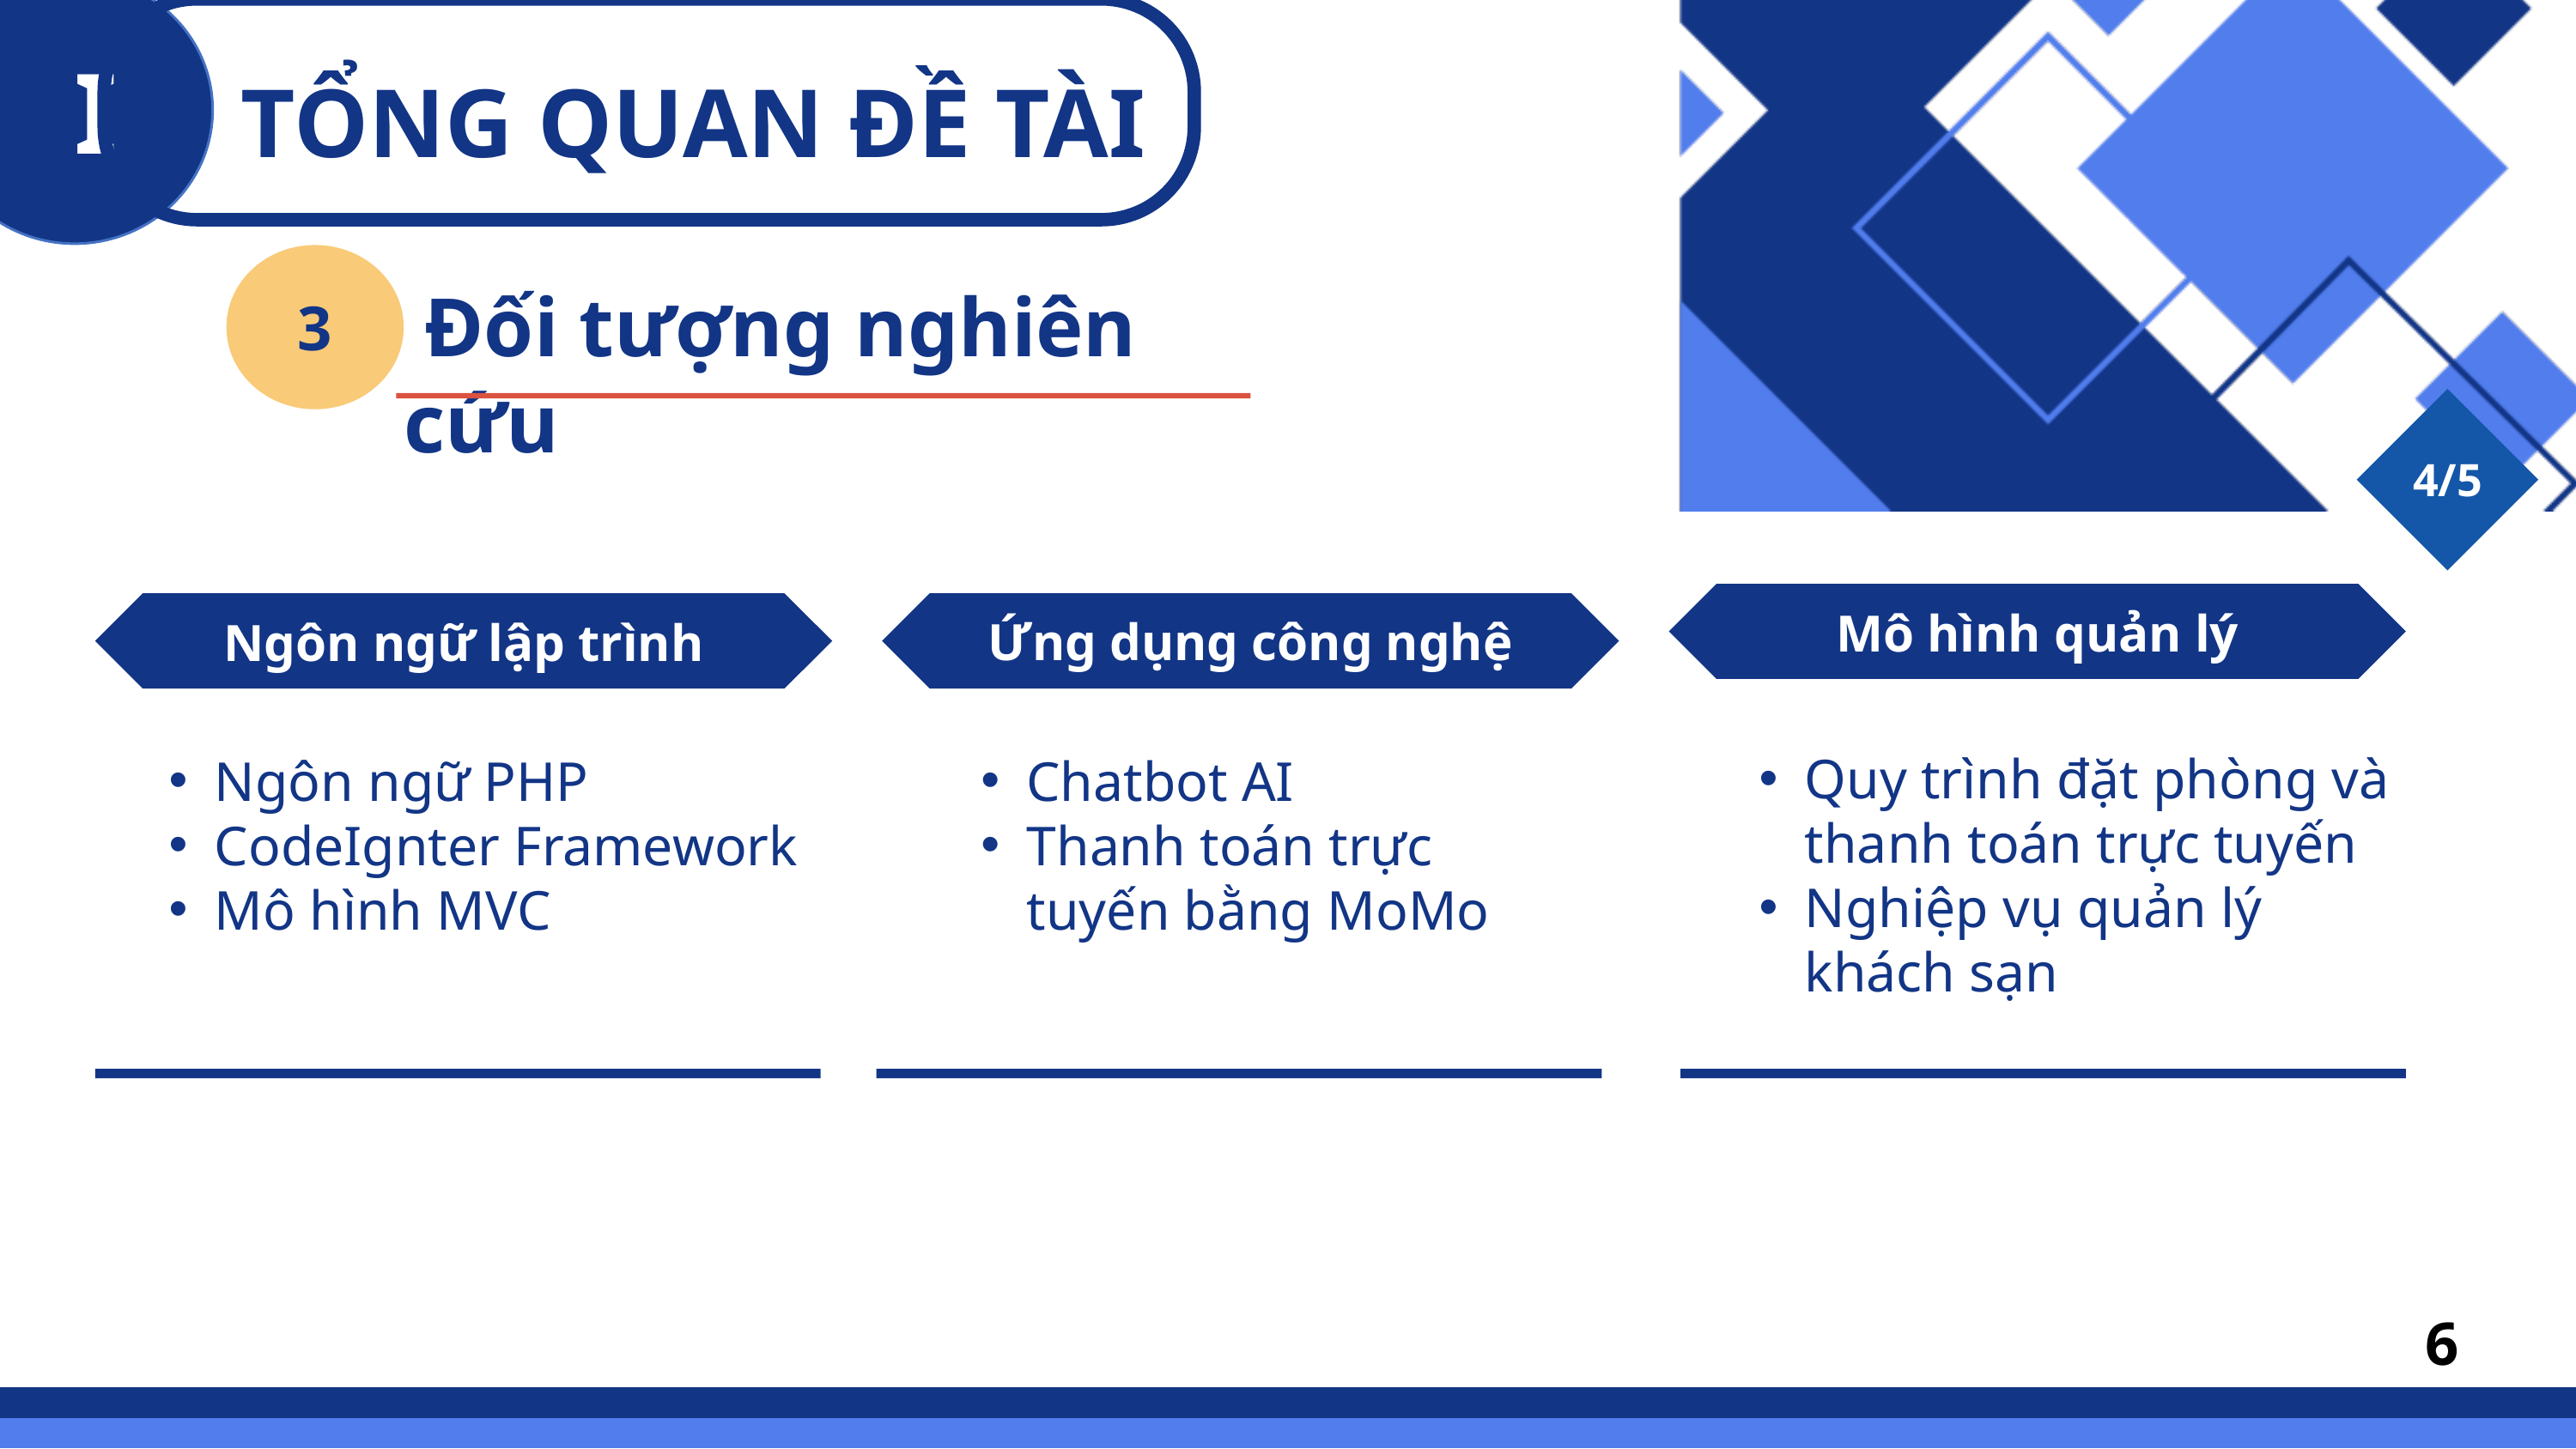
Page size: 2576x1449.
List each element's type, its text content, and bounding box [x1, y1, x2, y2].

text_box [1599, 0, 2576, 512]
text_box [0, 1386, 2576, 1416]
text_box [0, 1417, 2576, 1449]
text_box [0, 0, 1289, 246]
text_box Quy trình đặt phòng và thanh toán trực tuyến Nghiệp vụ quản lý khách sạn [1713, 744, 2406, 1003]
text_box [1668, 583, 2407, 680]
text_box Chatbot AI Thanh toán trực tuyến bằng MoMo [935, 747, 1586, 941]
text_box 6 [2425, 1294, 2459, 1377]
text_box Ngôn ngữ PHP CodeIgnter Framework Mô hình MVC [123, 747, 805, 941]
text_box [881, 592, 1619, 689]
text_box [94, 592, 833, 689]
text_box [2356, 388, 2539, 571]
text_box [226, 254, 1289, 410]
